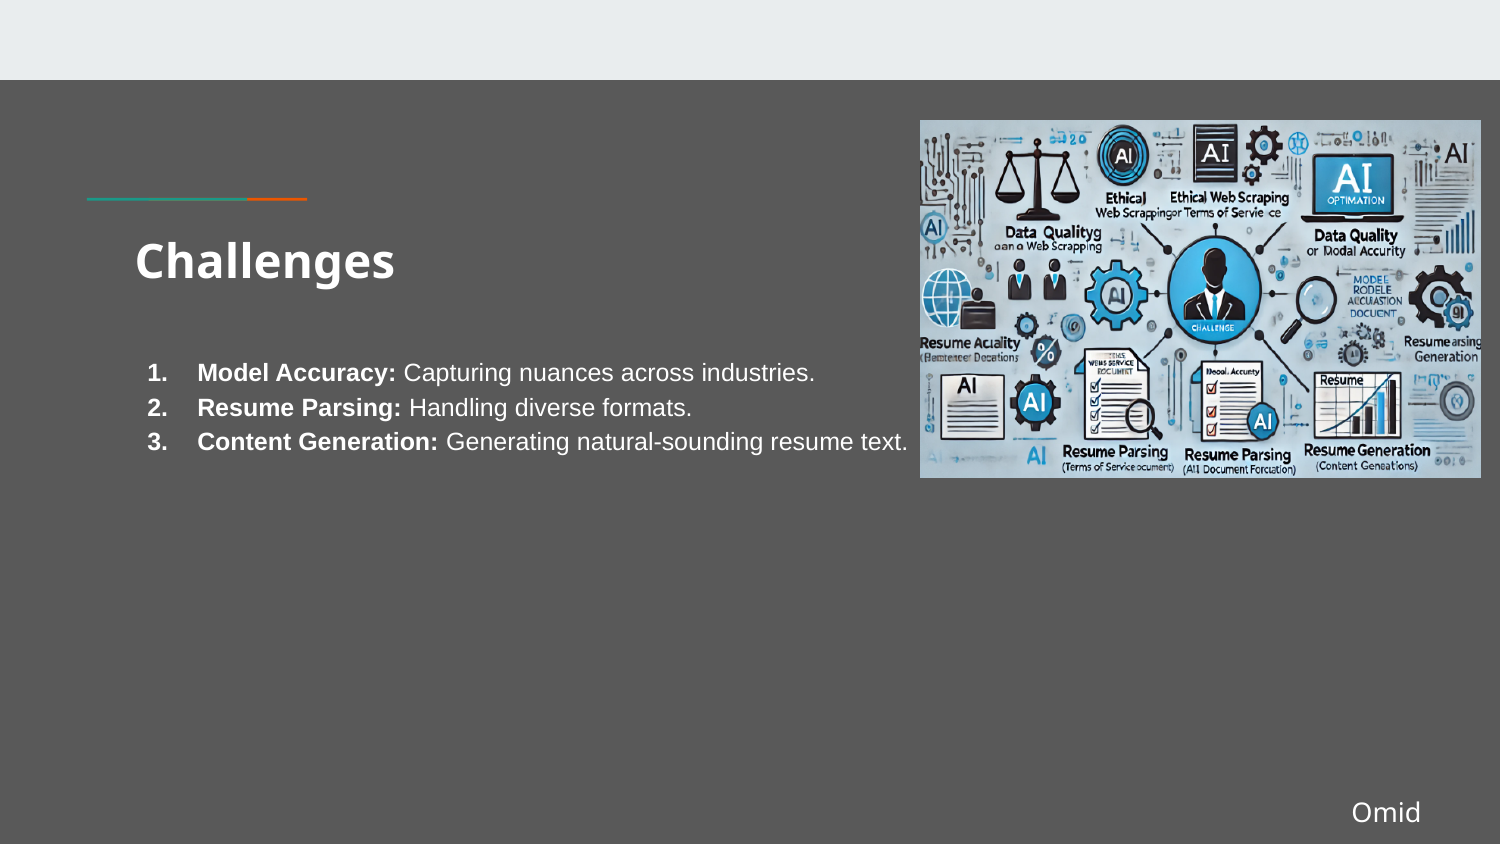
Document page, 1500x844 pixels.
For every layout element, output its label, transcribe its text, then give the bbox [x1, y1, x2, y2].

list Model Accuracy: Capturing nuances across industries. Resume Parsing: Handling diverse formats. Content Generation: Generating natural-sounding resume text. [32, 337, 1294, 709]
text_box OmOmid [1290, 780, 1500, 843]
title Challenges [119, 216, 915, 305]
picture [920, 120, 1481, 478]
